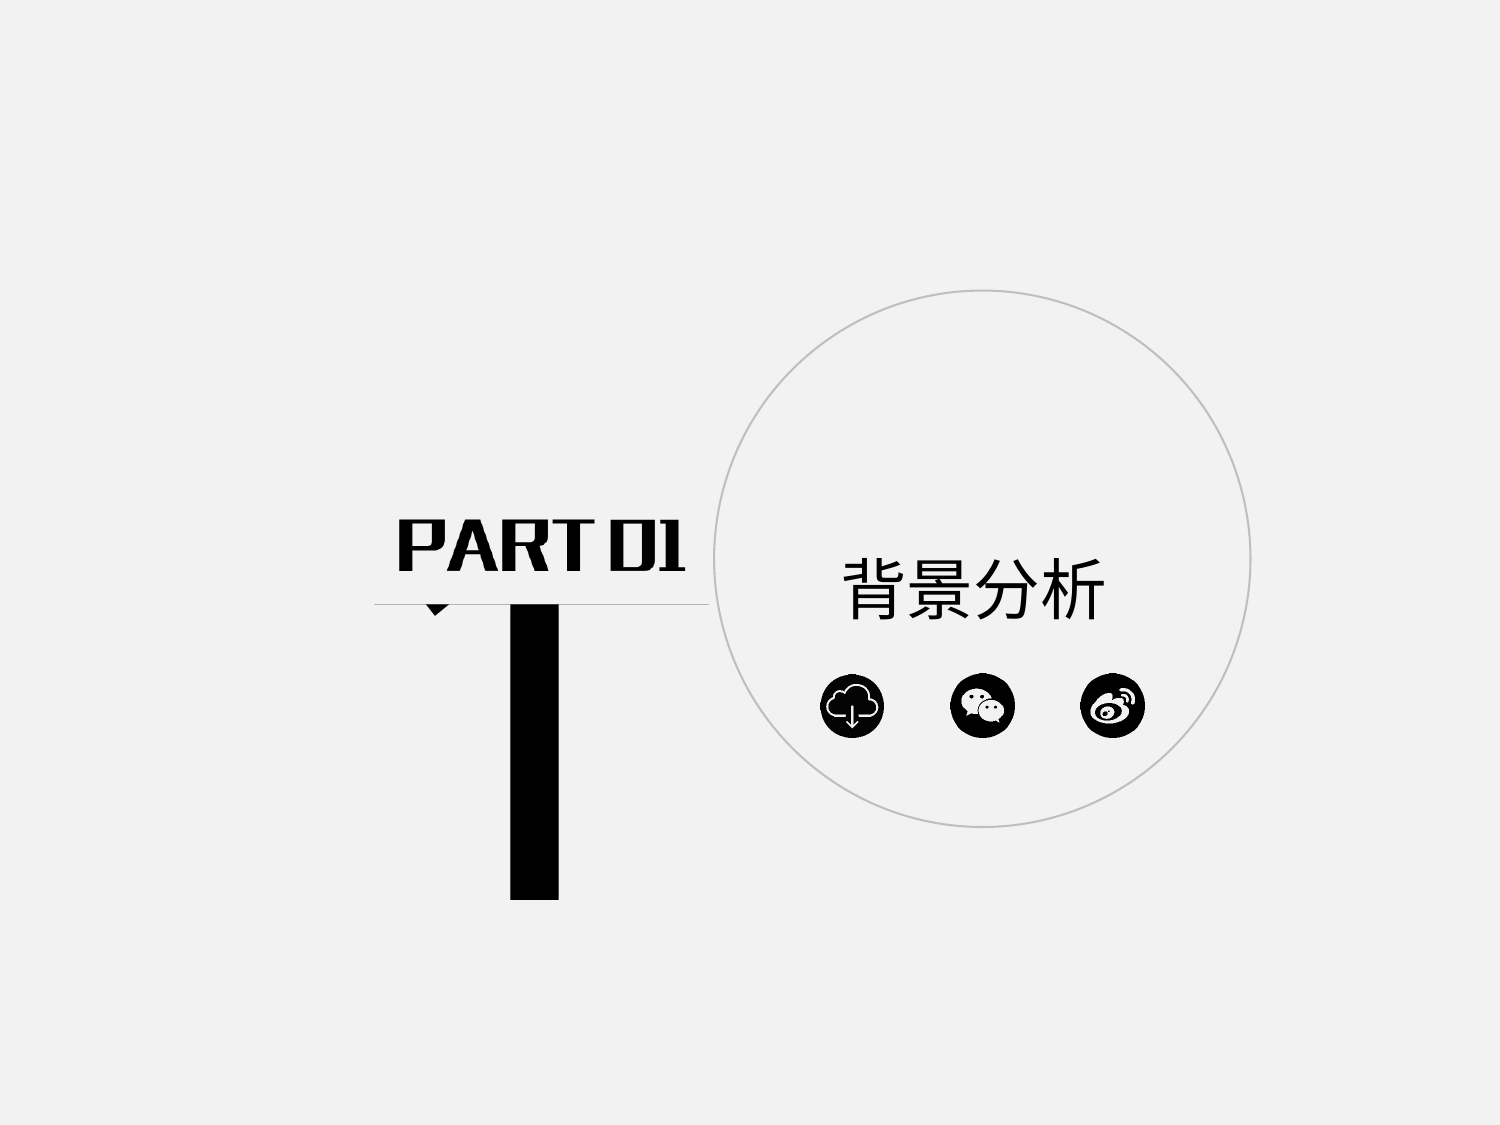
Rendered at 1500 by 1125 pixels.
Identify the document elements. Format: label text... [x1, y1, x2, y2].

text_box 背景分析 [764, 500, 1200, 636]
picture [950, 673, 1015, 738]
text_box [719, 289, 1252, 829]
picture [1080, 673, 1145, 738]
picture [362, 493, 720, 617]
text_box 1 [243, 0, 798, 1020]
picture [820, 674, 884, 738]
